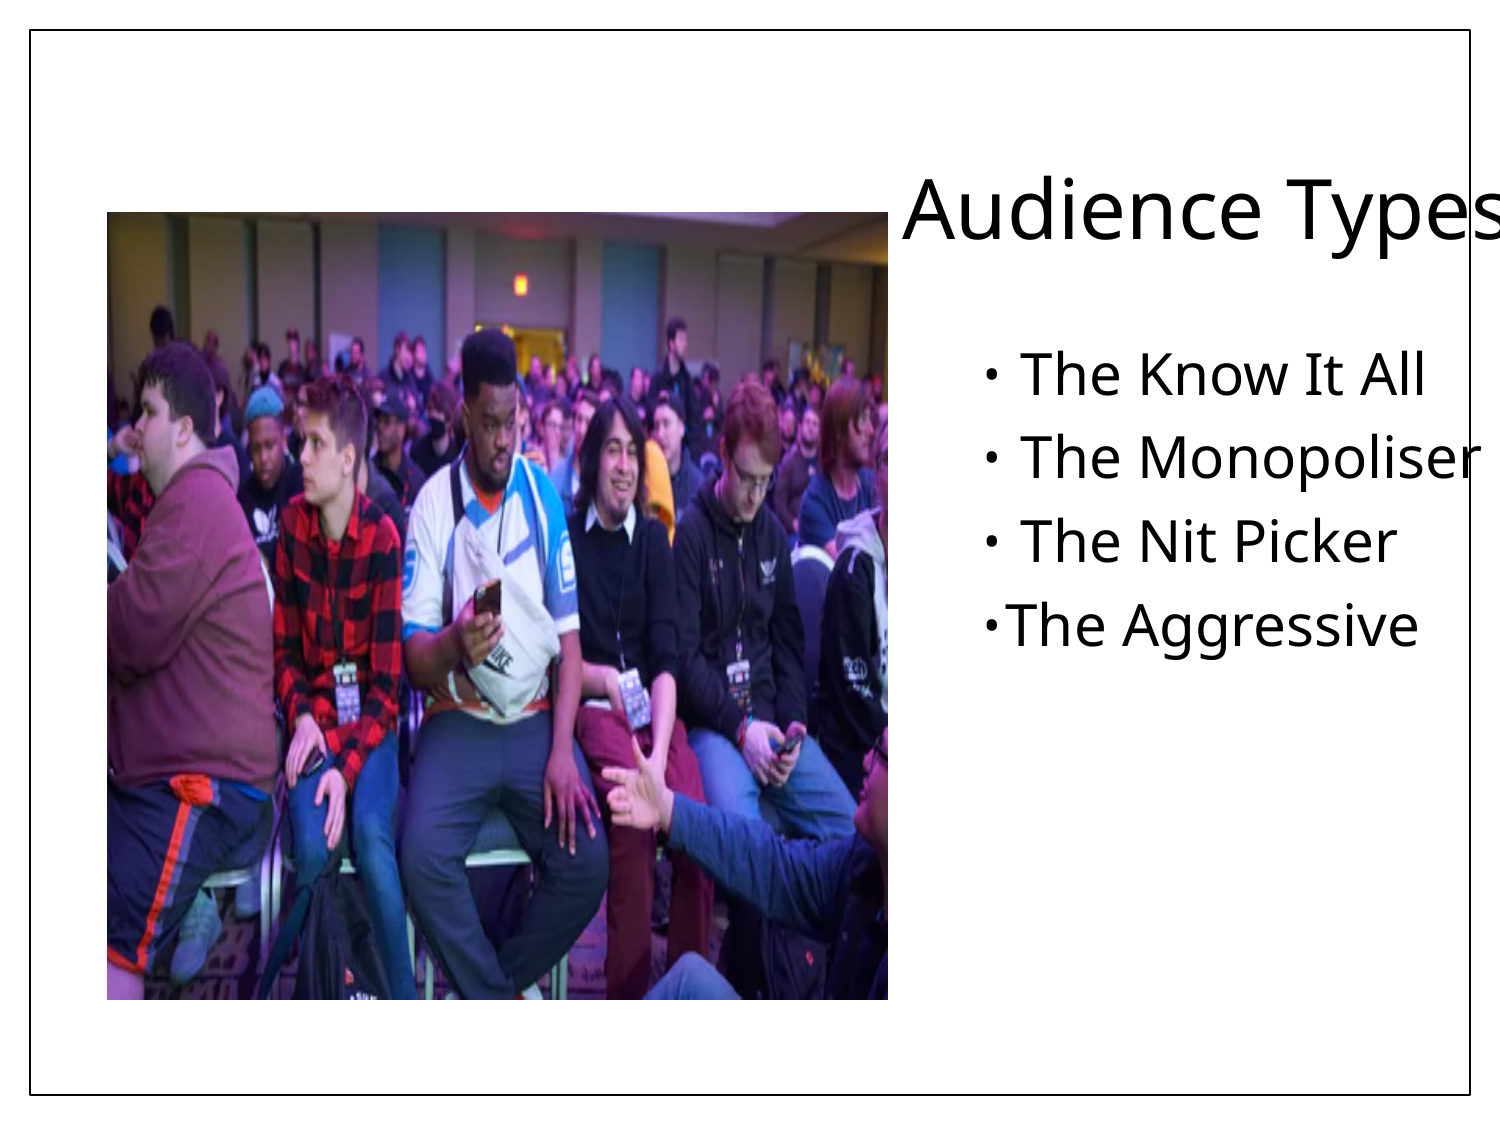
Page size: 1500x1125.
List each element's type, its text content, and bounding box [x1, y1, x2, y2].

list The Know It All The Monopoliser The Nit Picker The Aggressive [962, 337, 1500, 1000]
picture [106, 212, 888, 1001]
title Audience Types [887, 101, 1500, 324]
